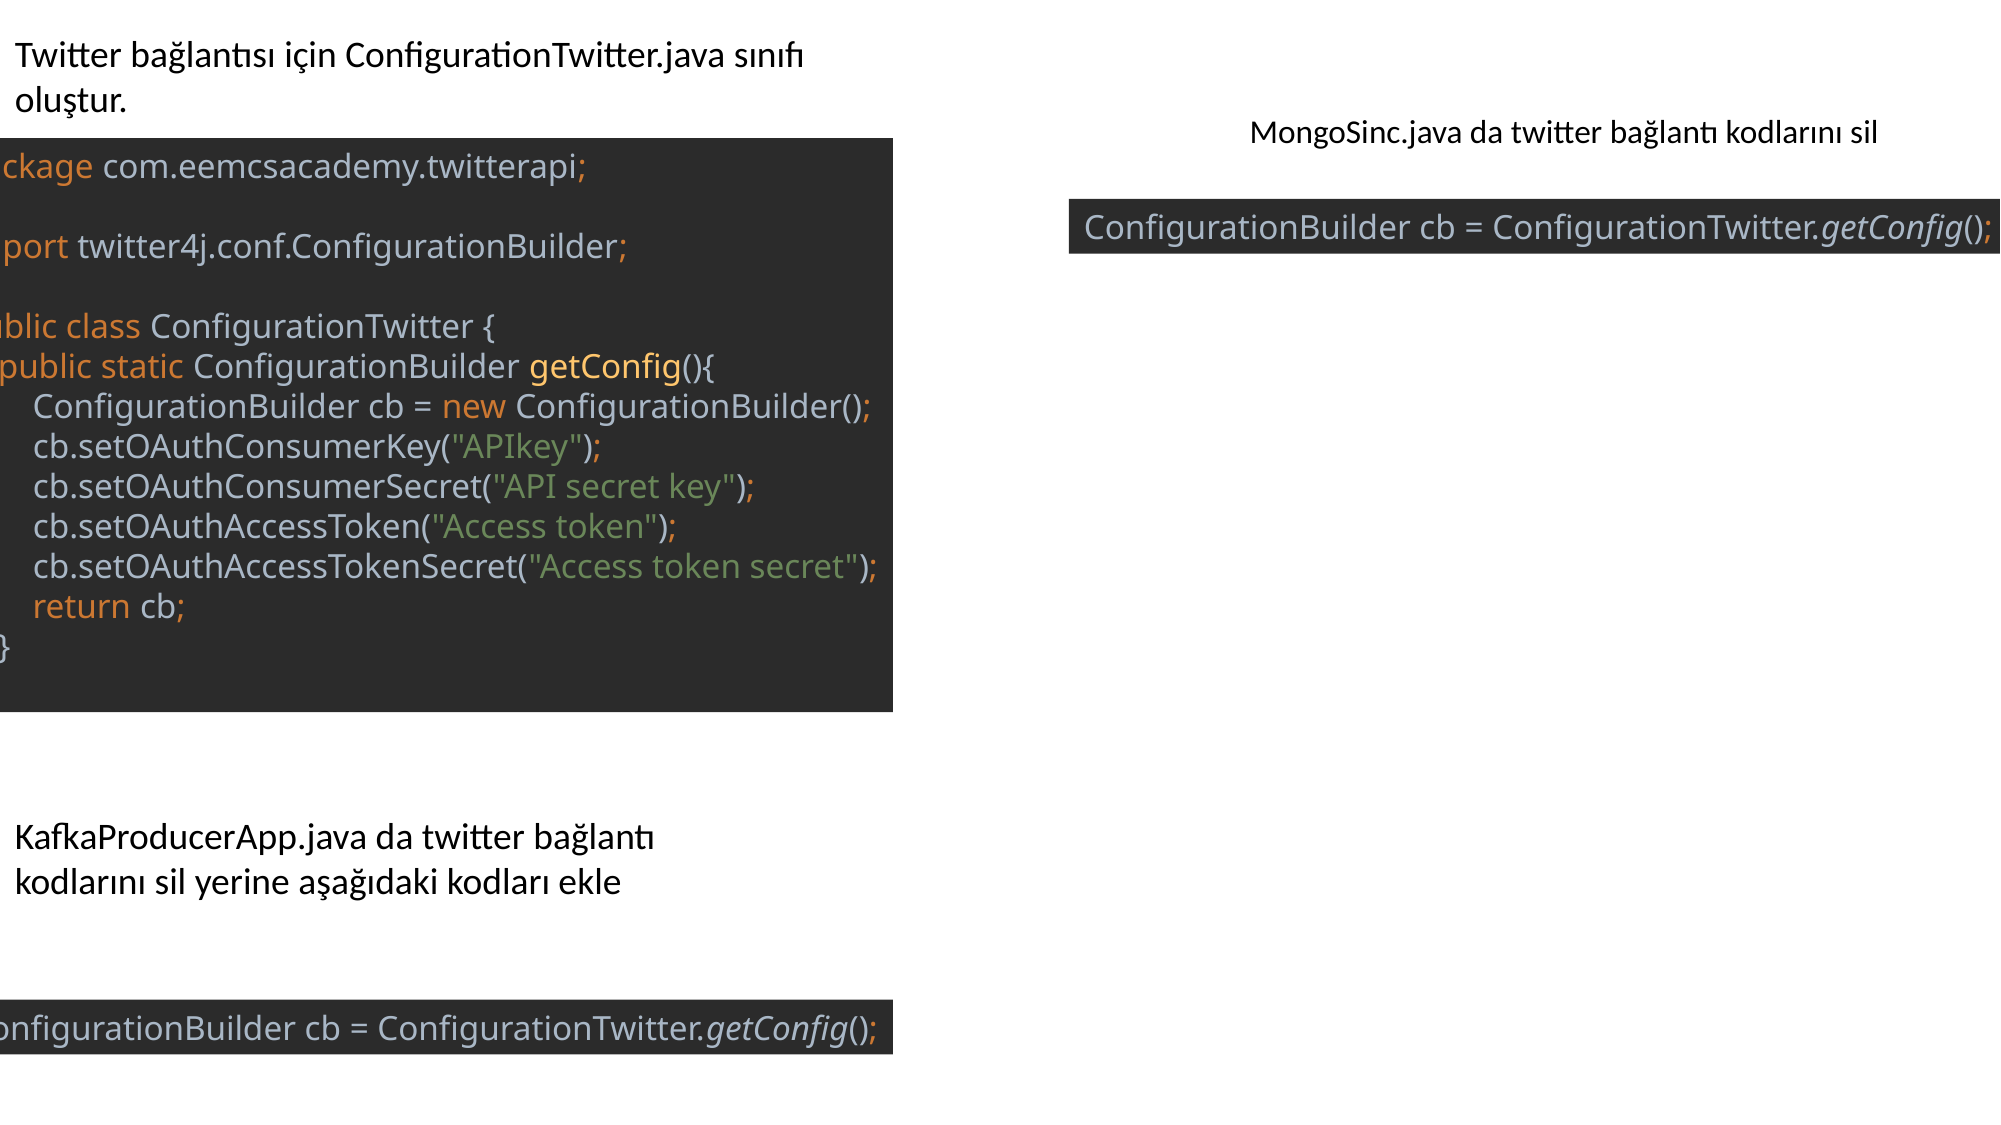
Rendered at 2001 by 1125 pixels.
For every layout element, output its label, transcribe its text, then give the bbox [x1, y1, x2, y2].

text_box ConfigurationBuilder cb = ConfigurationTwitter.getConfig(); [0, 999, 893, 1055]
text_box package com.eemcsacademy.twitterapi; import twitter4j.conf.ConfigurationBuilder; public class ConfigurationTwitter { public static ConfigurationBuilder getConfig(){ ConfigurationBuilder cb = new ConfigurationBuilder(); cb.setOAuthConsumerKey("APIkey"); cb.setOAuthConsumerSecret("API secret key"); cb.setOAuthAccessToken("Access token"); cb.setOAuthAccessTokenSecret("Access token secret"); return cb; } } [0, 138, 893, 713]
text_box KafkaProducerApp.java da twitter bağlantı kodlarını sil yerine aşağıdaki kodları ekle [0, 804, 777, 910]
text_box Twitter bağlantısı için ConfigurationTwitter.java sınıfı oluştur. [0, 23, 841, 128]
text_box ConfigurationBuilder cb = ConfigurationTwitter.getConfig(); [1068, 198, 2000, 254]
text_box MongoSinc.java da twitter bağlantı kodlarını sil [1234, 102, 1895, 198]
